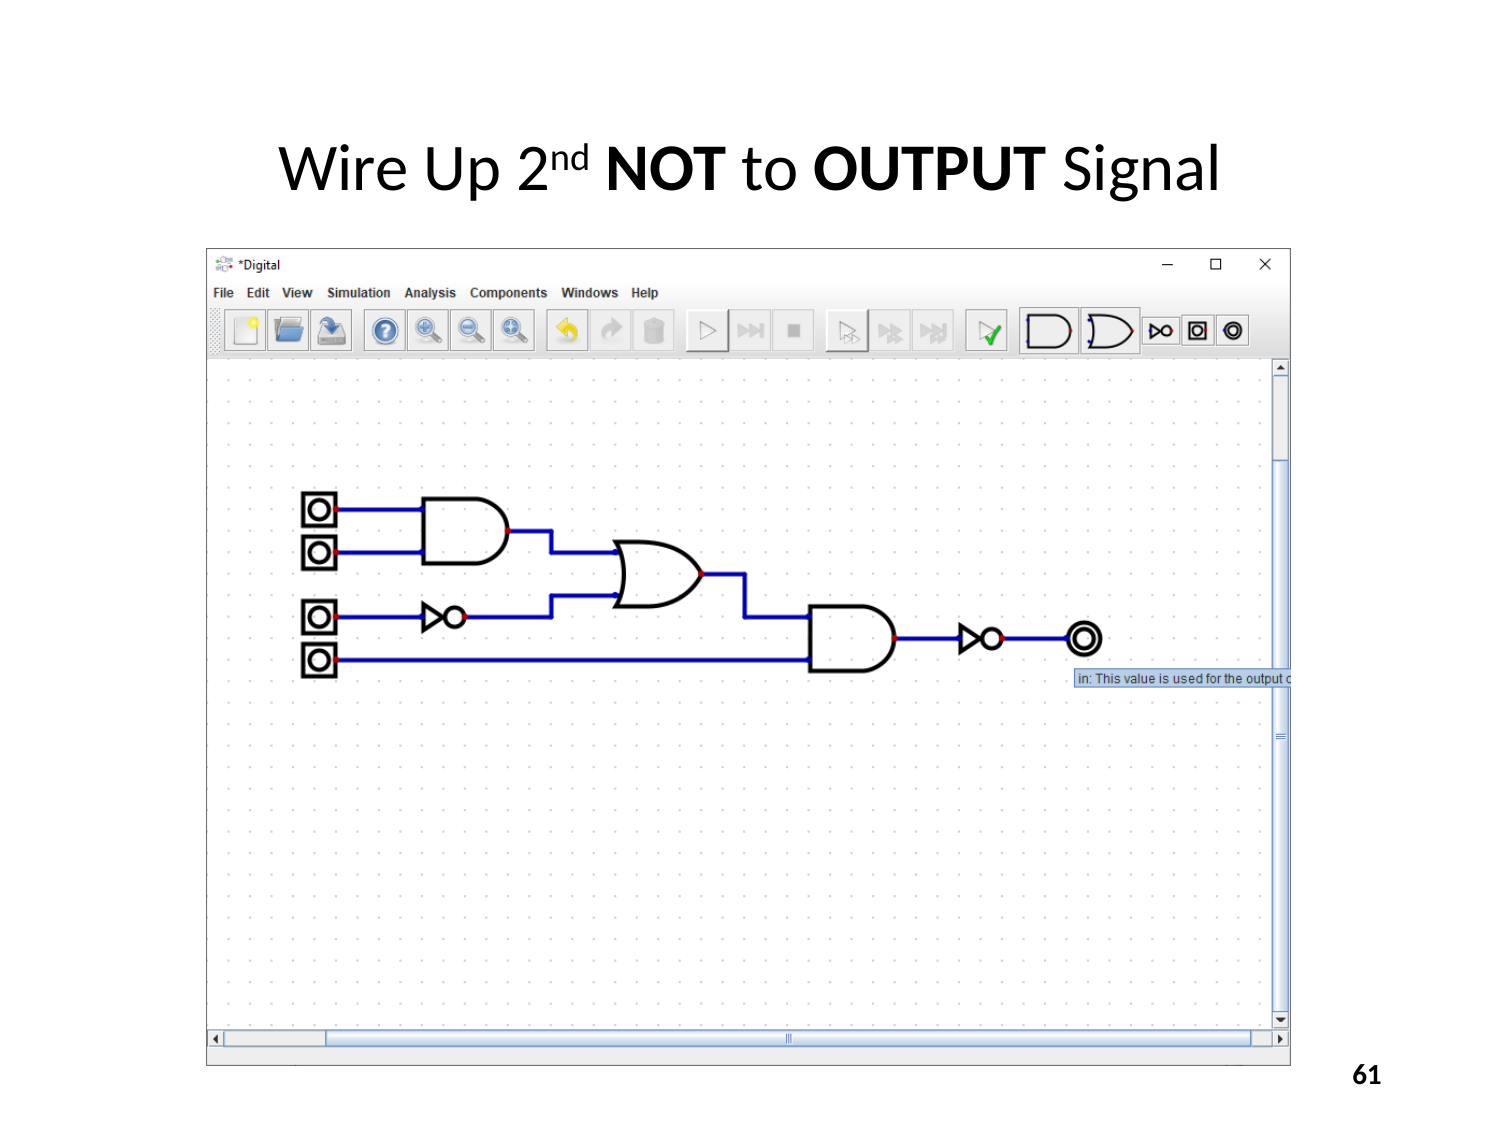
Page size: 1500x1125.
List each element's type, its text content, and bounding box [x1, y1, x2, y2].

title Wire Up 2nd NOT to OUTPUT Signal [103, 59, 1397, 278]
slide_number 61 [1059, 1042, 1397, 1103]
picture [206, 248, 1291, 1066]
